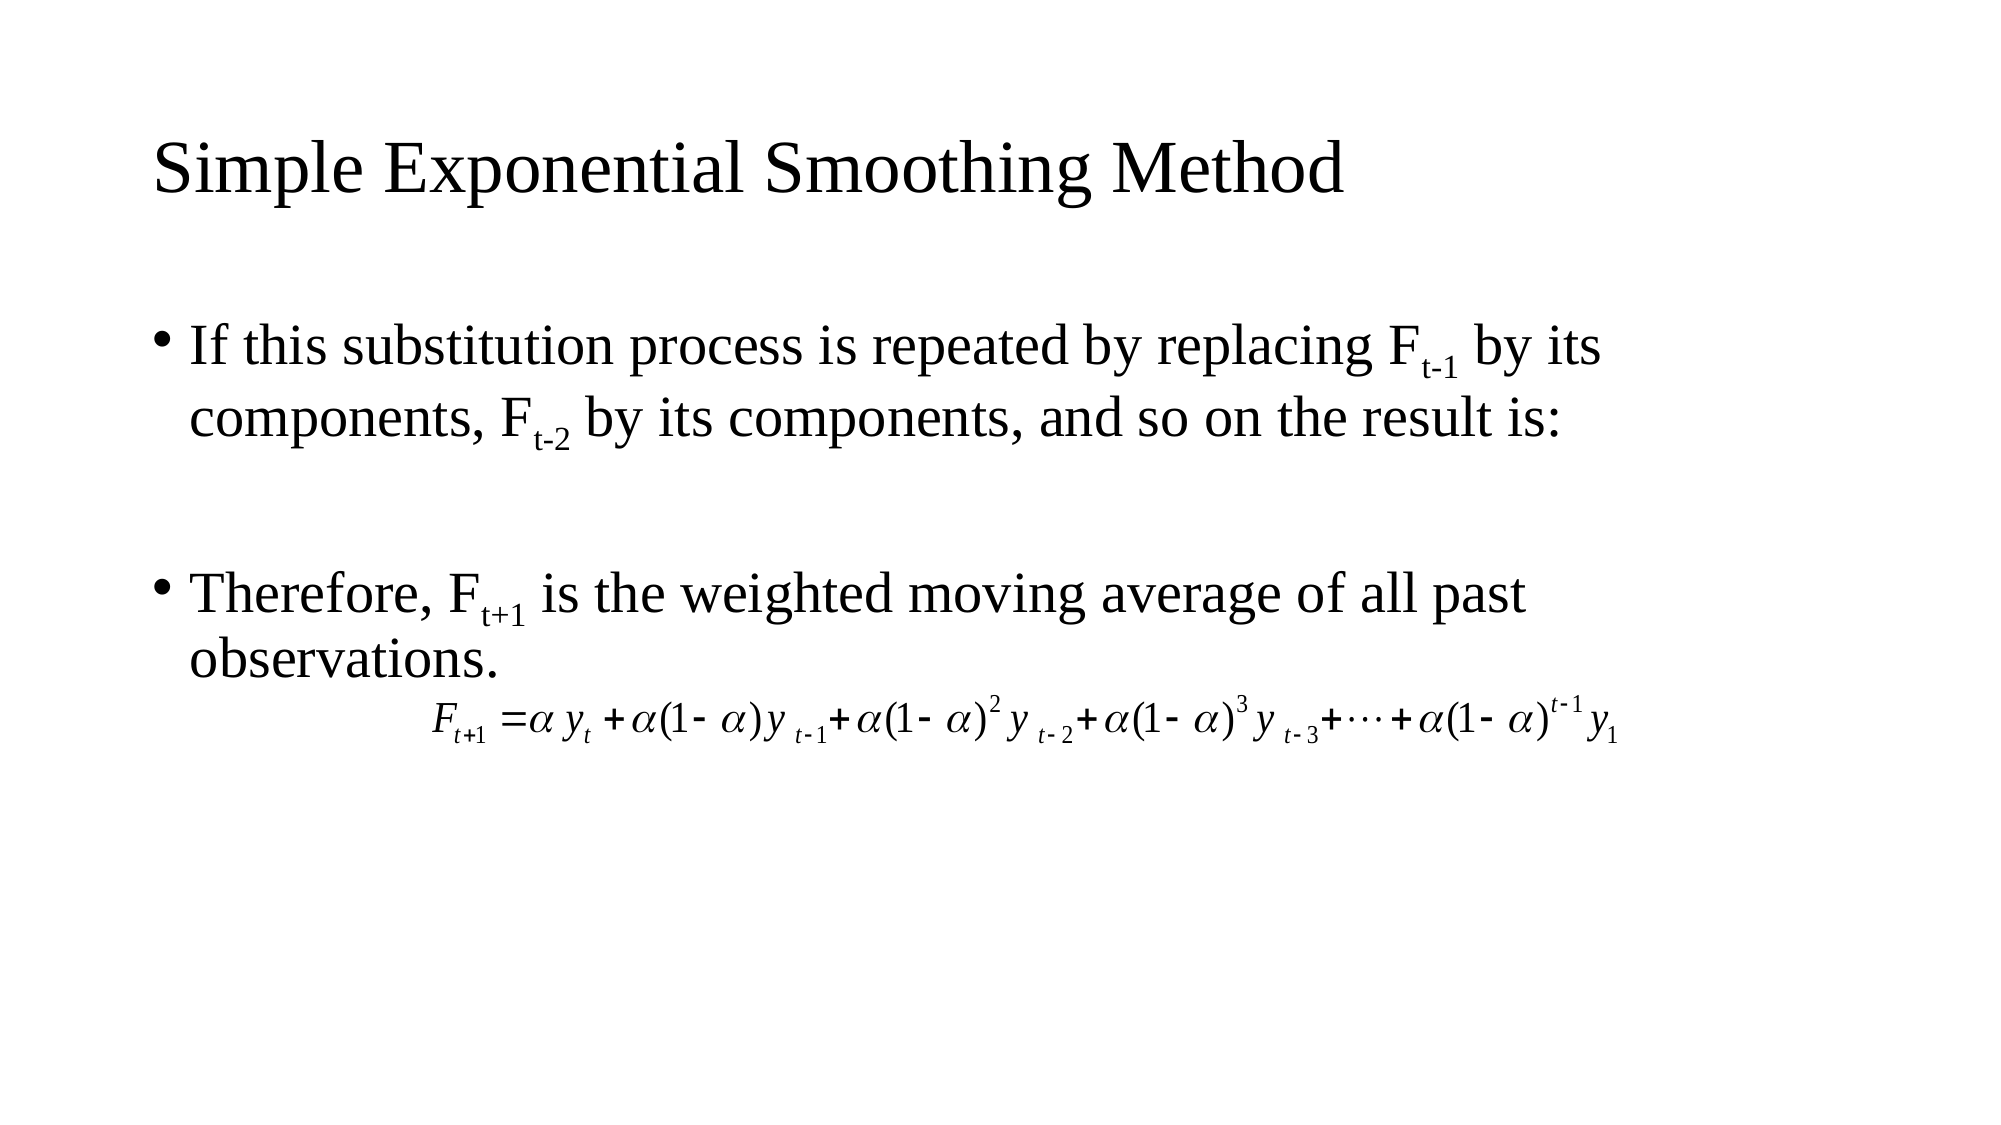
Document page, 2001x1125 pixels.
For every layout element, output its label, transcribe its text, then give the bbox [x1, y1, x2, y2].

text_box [424, 684, 1625, 755]
title Simple Exponential Smoothing Method [137, 59, 1863, 278]
list If this substitution process is repeated by replacing Ft-1 by its components, Ft-2 by its components, and so on the result is: Therefore, Ft+1 is the weighted moving average of all past observations. [137, 299, 1863, 1014]
